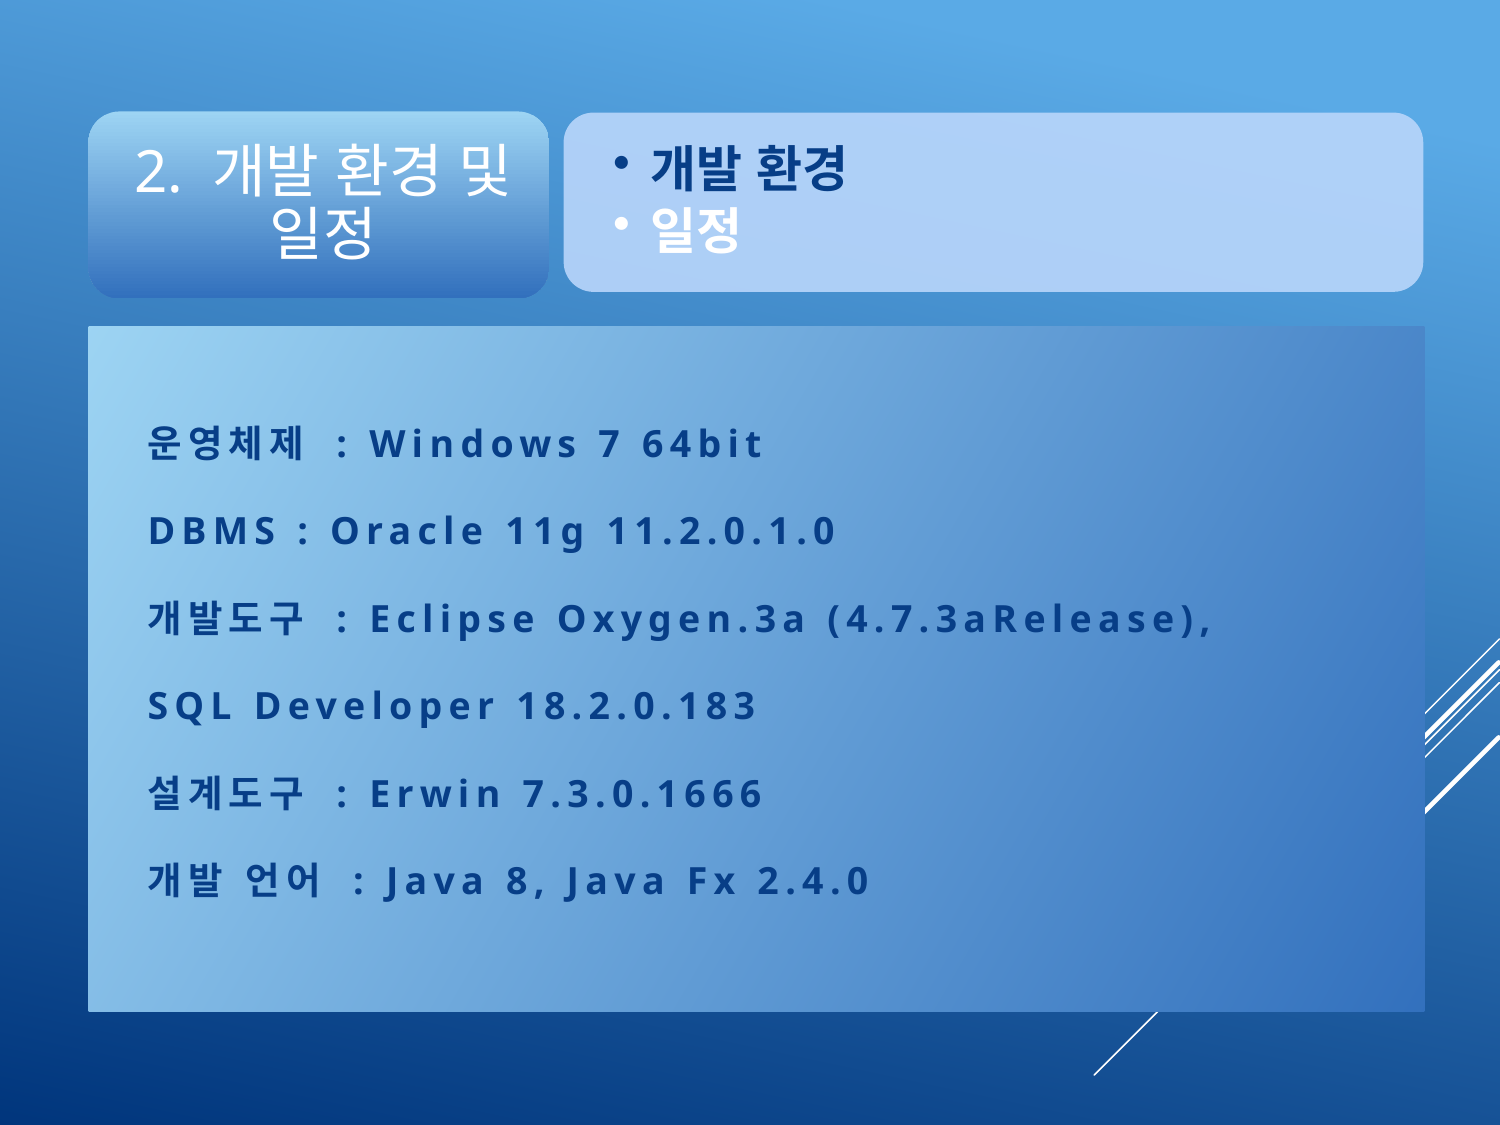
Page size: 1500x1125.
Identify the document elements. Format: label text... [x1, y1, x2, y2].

list 운영체제 : Windows 7 64bit DBMS : Oracle 11g 11.2.0.1.0 개발도구 : Eclipse Oxygen.3a (4.7.3aRelease), SQL Developer 18.2.0.183 설계도구 : Erwin 7.3.0.1666 개발 언어 : Java 8, Java Fx 2.4.0 [88, 326, 1425, 1012]
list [88, 89, 1436, 315]
